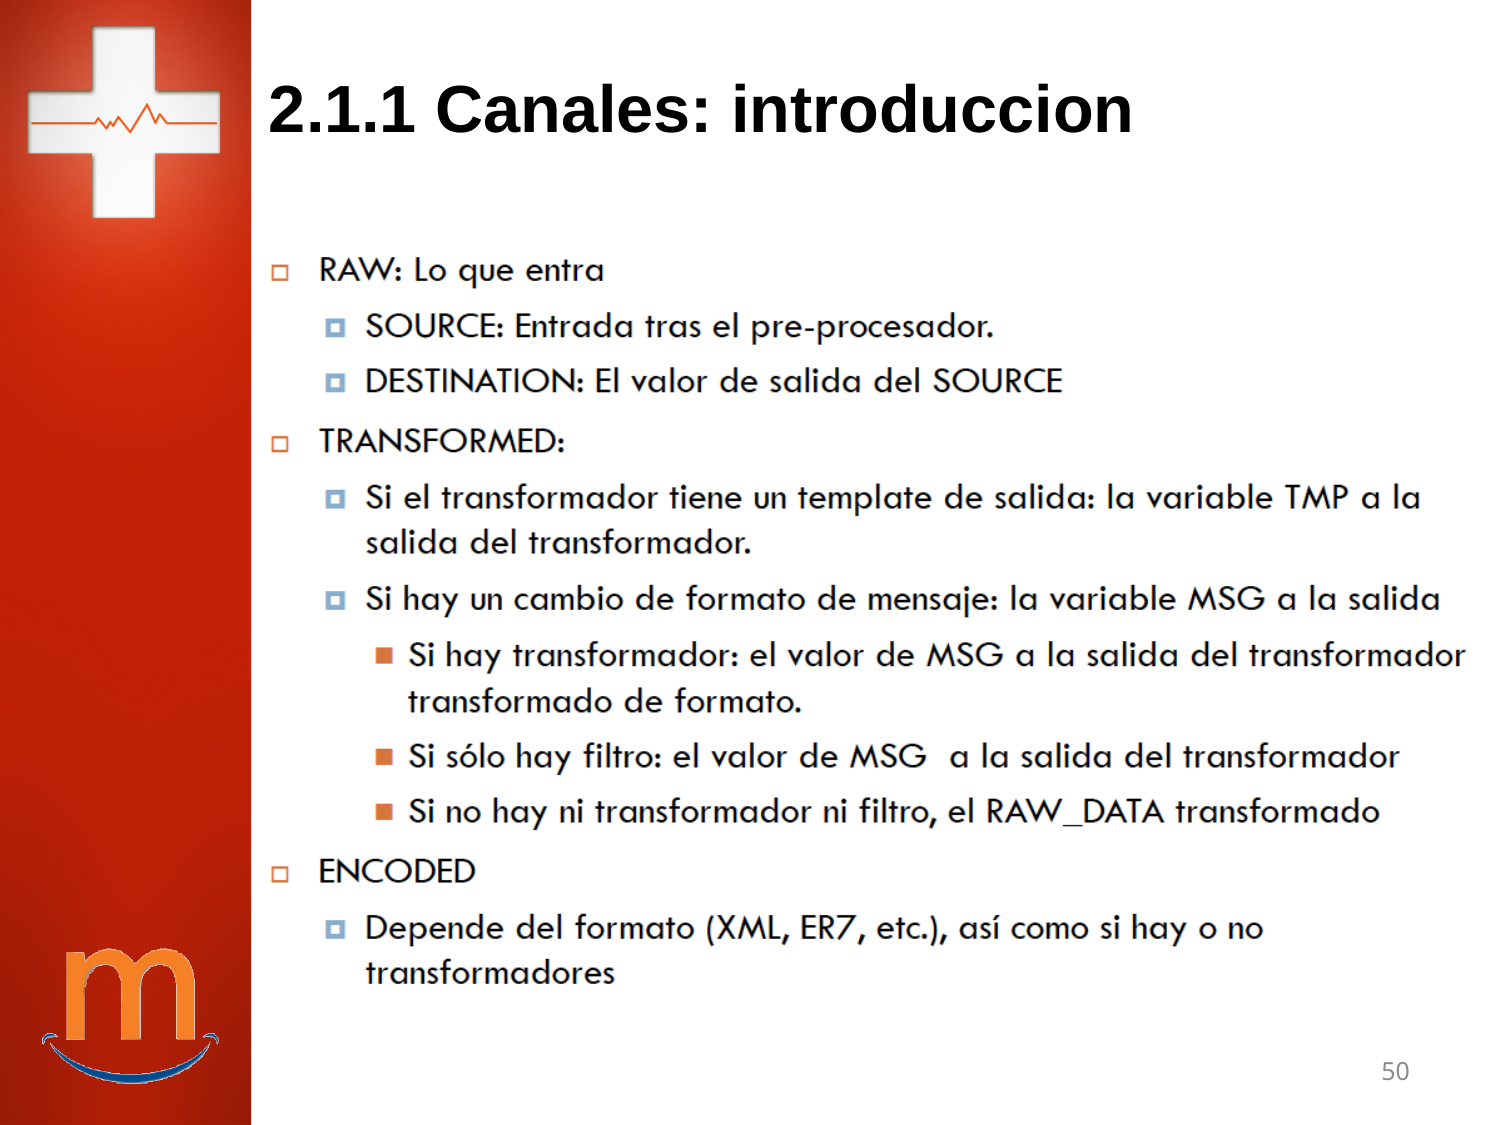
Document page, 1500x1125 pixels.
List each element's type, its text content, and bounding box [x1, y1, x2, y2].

picture [0, 0, 1500, 1125]
slide_number 50 [1074, 1042, 1425, 1103]
title 2.1.1 Canales: introduccion [253, 2, 1500, 209]
